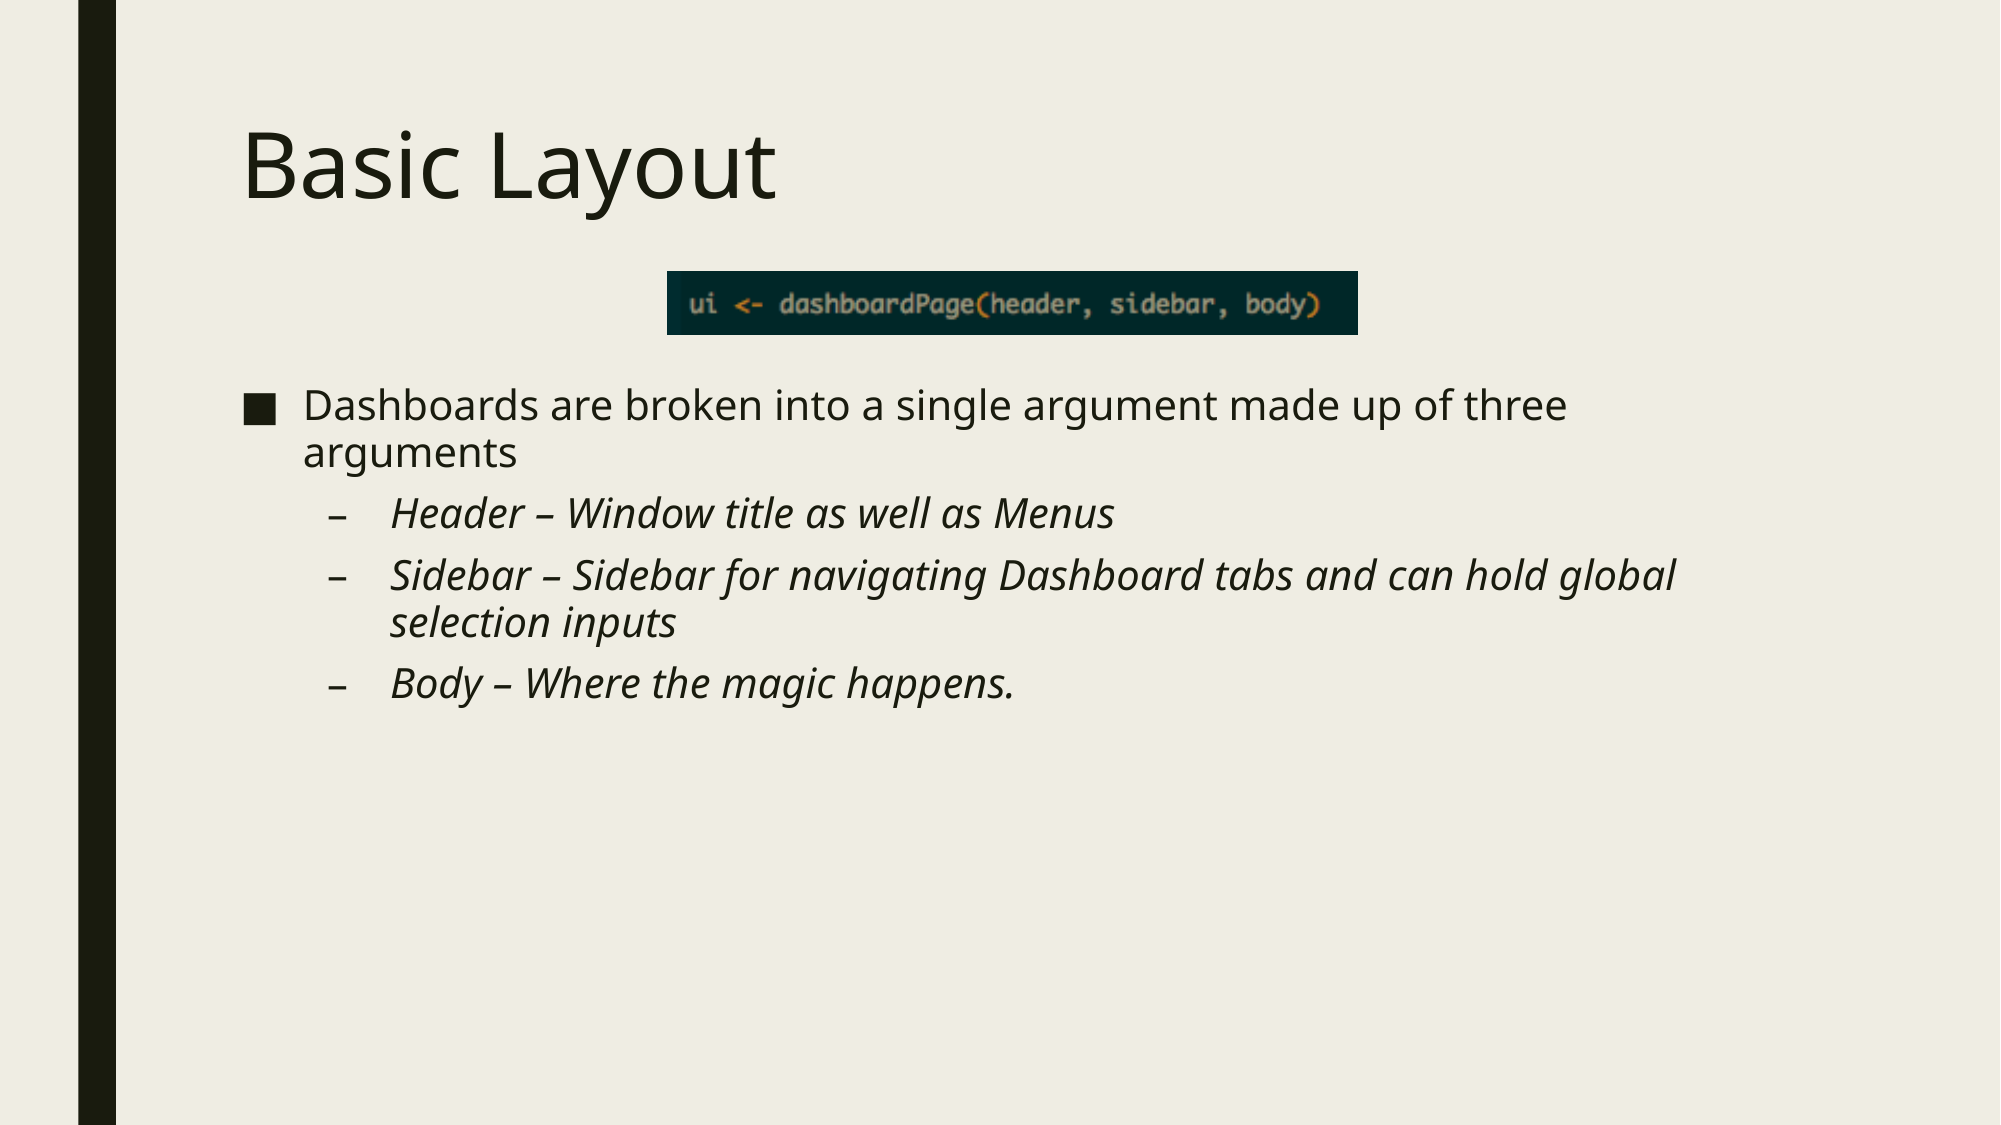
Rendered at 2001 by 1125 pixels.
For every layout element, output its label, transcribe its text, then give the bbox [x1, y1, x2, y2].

picture [667, 271, 1358, 335]
title Basic Layout [225, 112, 1800, 357]
list Dashboards are broken into a single argument made up of three arguments Header – Window title as well as Menus Sidebar – Sidebar for navigating Dashboard tabs and can hold global selection inputs Body – Where the magic happens. [225, 375, 1800, 963]
